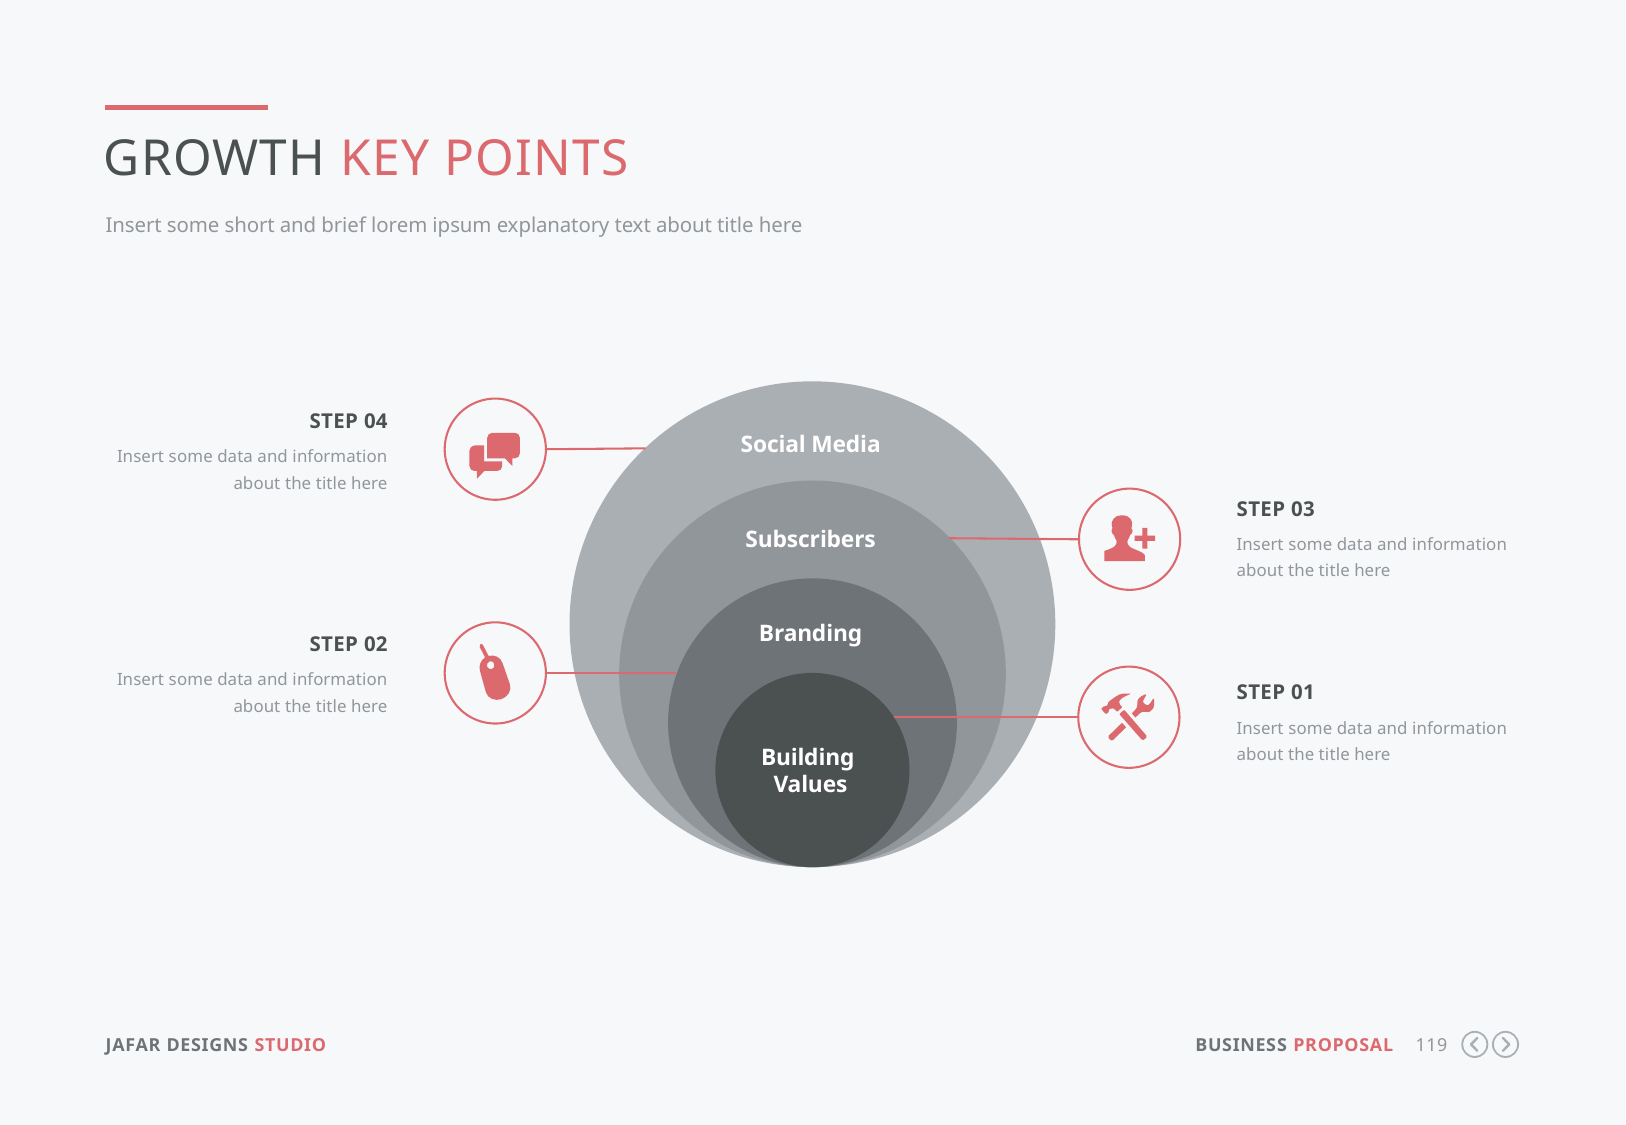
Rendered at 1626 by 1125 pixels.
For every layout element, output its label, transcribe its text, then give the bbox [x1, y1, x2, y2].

text_box [568, 380, 1041, 672]
text_box Subscribers [730, 524, 891, 553]
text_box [444, 398, 546, 500]
text_box [667, 577, 958, 867]
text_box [1236, 679, 1519, 765]
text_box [105, 631, 388, 717]
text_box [1078, 488, 1181, 590]
text_box [955, 540, 1057, 716]
text_box Building Values [730, 742, 891, 797]
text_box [1236, 496, 1519, 582]
text_box [843, 718, 1002, 866]
list Insert some short and brief lorem ipsum explanatory text about title here [105, 209, 1519, 241]
text_box [618, 674, 782, 866]
text_box Social Media [730, 429, 891, 457]
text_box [1078, 666, 1180, 768]
text_box [573, 674, 772, 865]
text_box [714, 671, 911, 869]
text_box [618, 479, 1007, 716]
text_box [444, 622, 546, 724]
text_box [853, 718, 1038, 865]
text_box Branding [730, 619, 891, 647]
list Growth Key Points [103, 125, 1518, 188]
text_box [105, 408, 388, 494]
